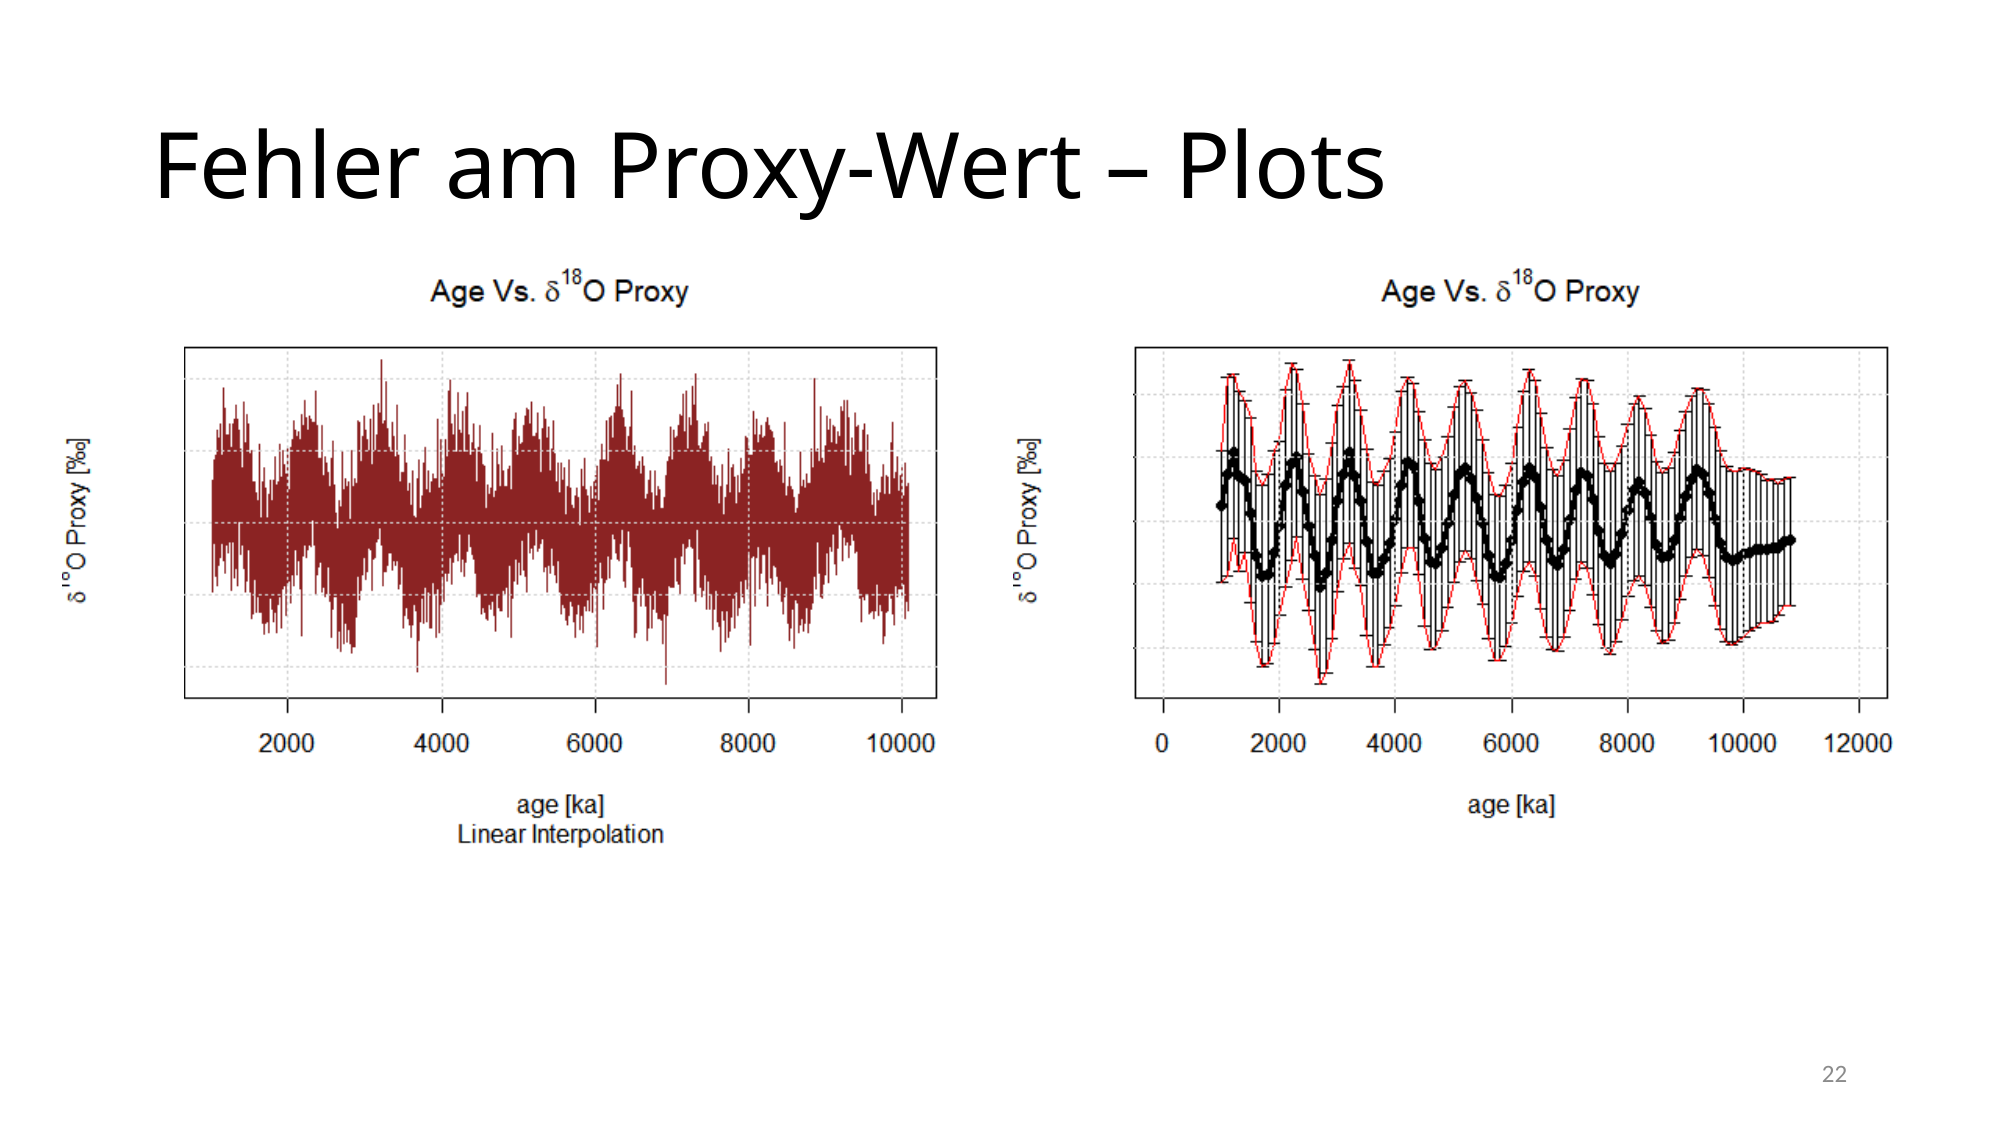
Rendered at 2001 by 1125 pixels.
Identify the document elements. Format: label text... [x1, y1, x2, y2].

title Fehler am Proxy-Wert – Plots [137, 59, 1863, 278]
slide_number 22 [1412, 1042, 1863, 1103]
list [1012, 225, 1951, 851]
picture [62, 225, 1000, 851]
